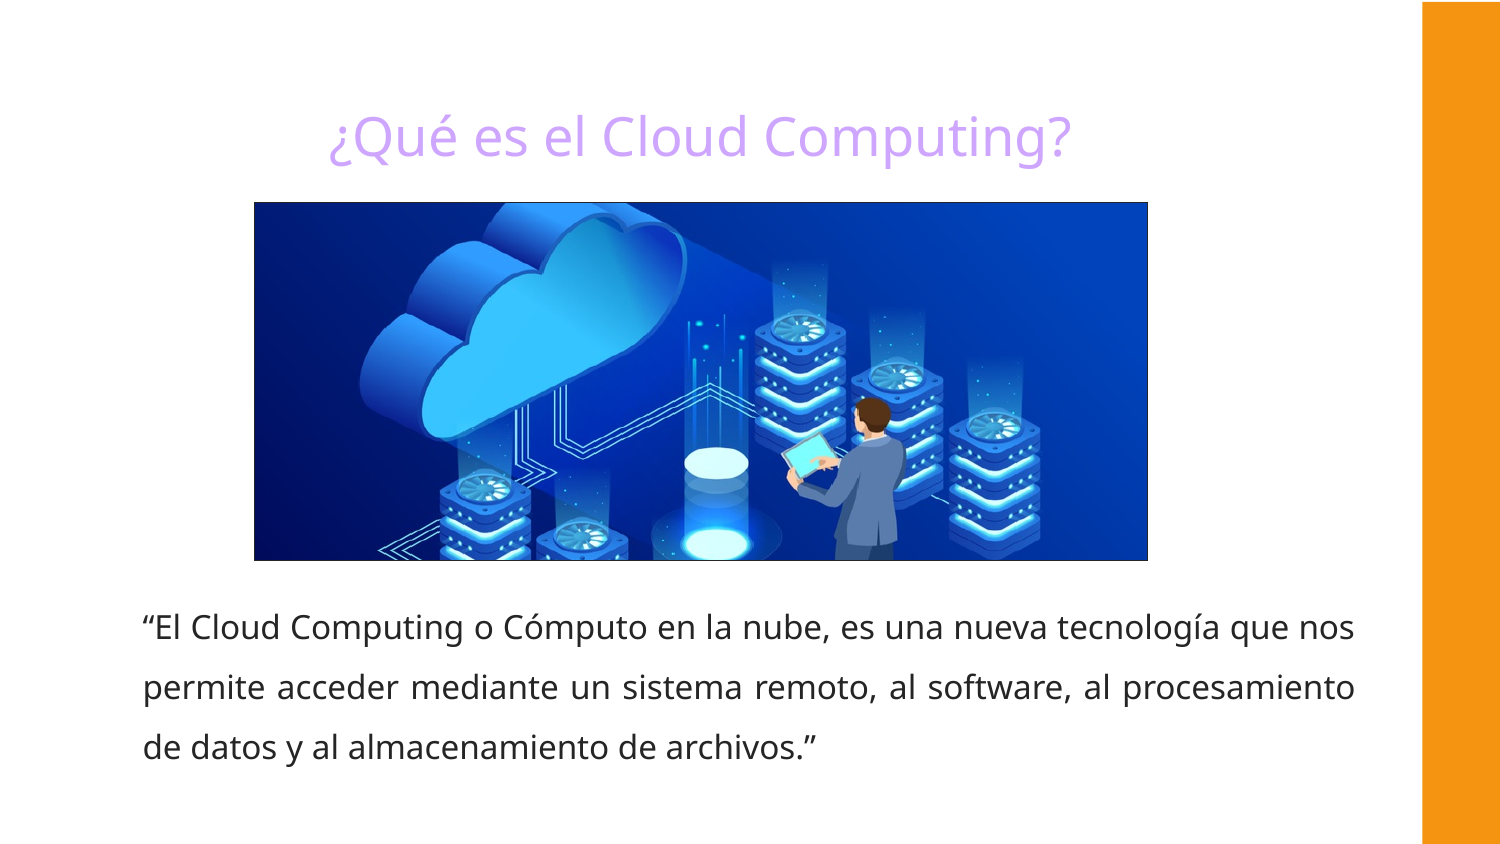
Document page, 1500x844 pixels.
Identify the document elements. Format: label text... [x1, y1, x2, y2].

text_box [1422, 1, 1500, 844]
picture [254, 201, 1148, 561]
text_box ¿Qué es el Cloud Computing? [227, 87, 1174, 174]
text_box “El Cloud Computing o Cómputo en la nube, es una nueva tecnología que nos permite acceder mediante un sistema remoto, al software, al procesamiento de datos y al almacenamiento de archivos.” [127, 571, 1373, 844]
